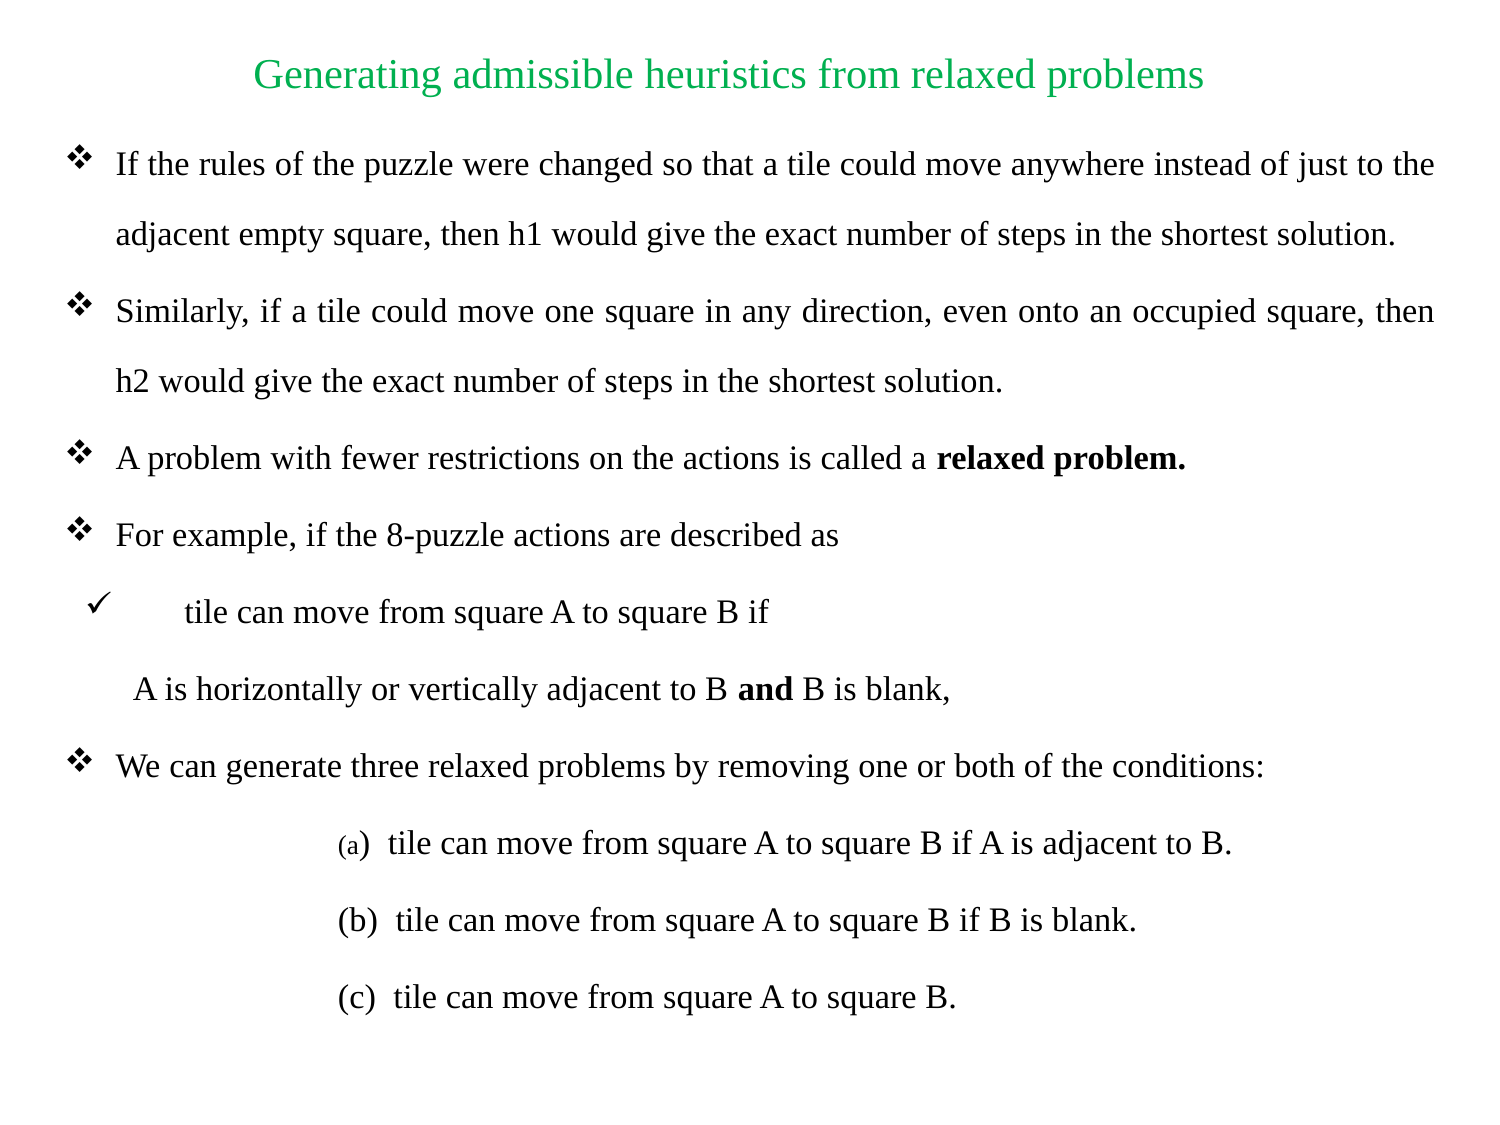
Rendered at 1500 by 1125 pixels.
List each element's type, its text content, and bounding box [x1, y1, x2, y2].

list If the rules of the puzzle were changed so that a tile could move anywhere instead of just to the adjacent empty square, then h1 would give the exact number of steps in the shortest solution. Similarly, if a tile could move one square in any direction, even onto an occupied square, then h2 would give the exact number of steps in the shortest solution. A problem with fewer restrictions on the actions is called a relaxed problem. For example, if the 8-puzzle actions are described as tile can move from square A to square B if A is horizontally or vertically adjacent to B and B is blank, We can generate three relaxed problems by removing one or both of the conditions: (a) tile can move from square A to square B if A is adjacent to B. (b) tile can move from square A to square B if B is blank. (c) tile can move from square A to square B. [49, 104, 1453, 1094]
title Generating admissible heuristics from relaxed problems [61, 38, 1397, 104]
